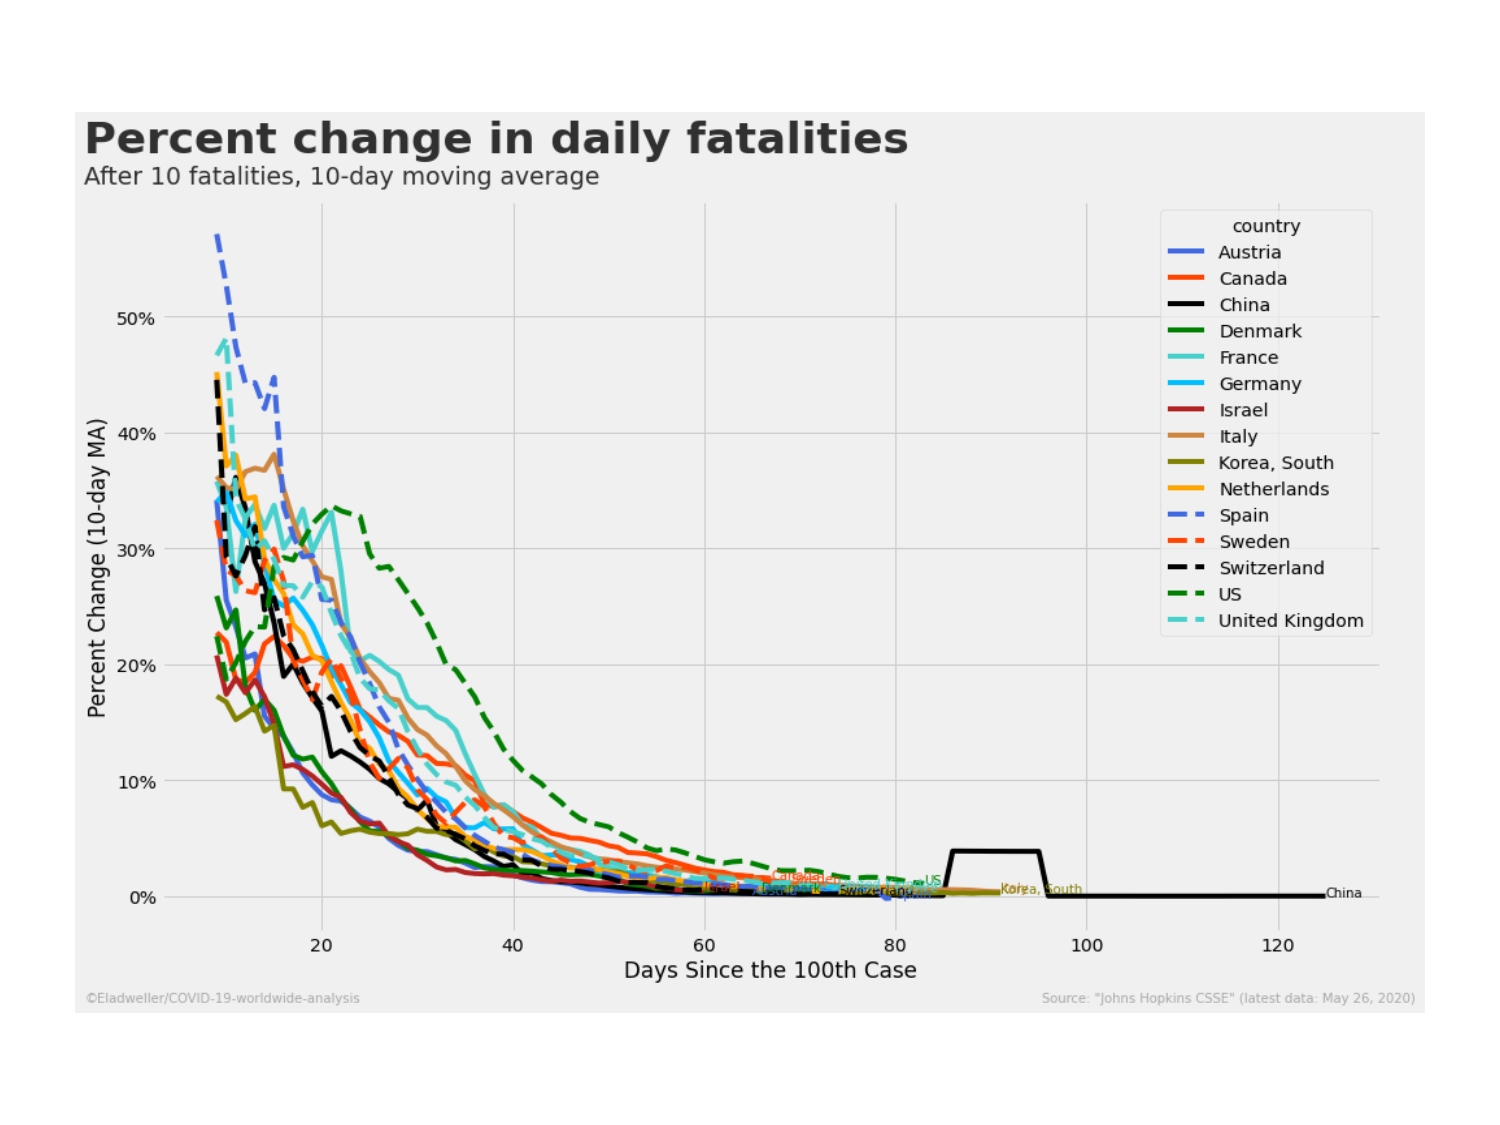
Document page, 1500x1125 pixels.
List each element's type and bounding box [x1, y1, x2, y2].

picture [74, 112, 1426, 1013]
